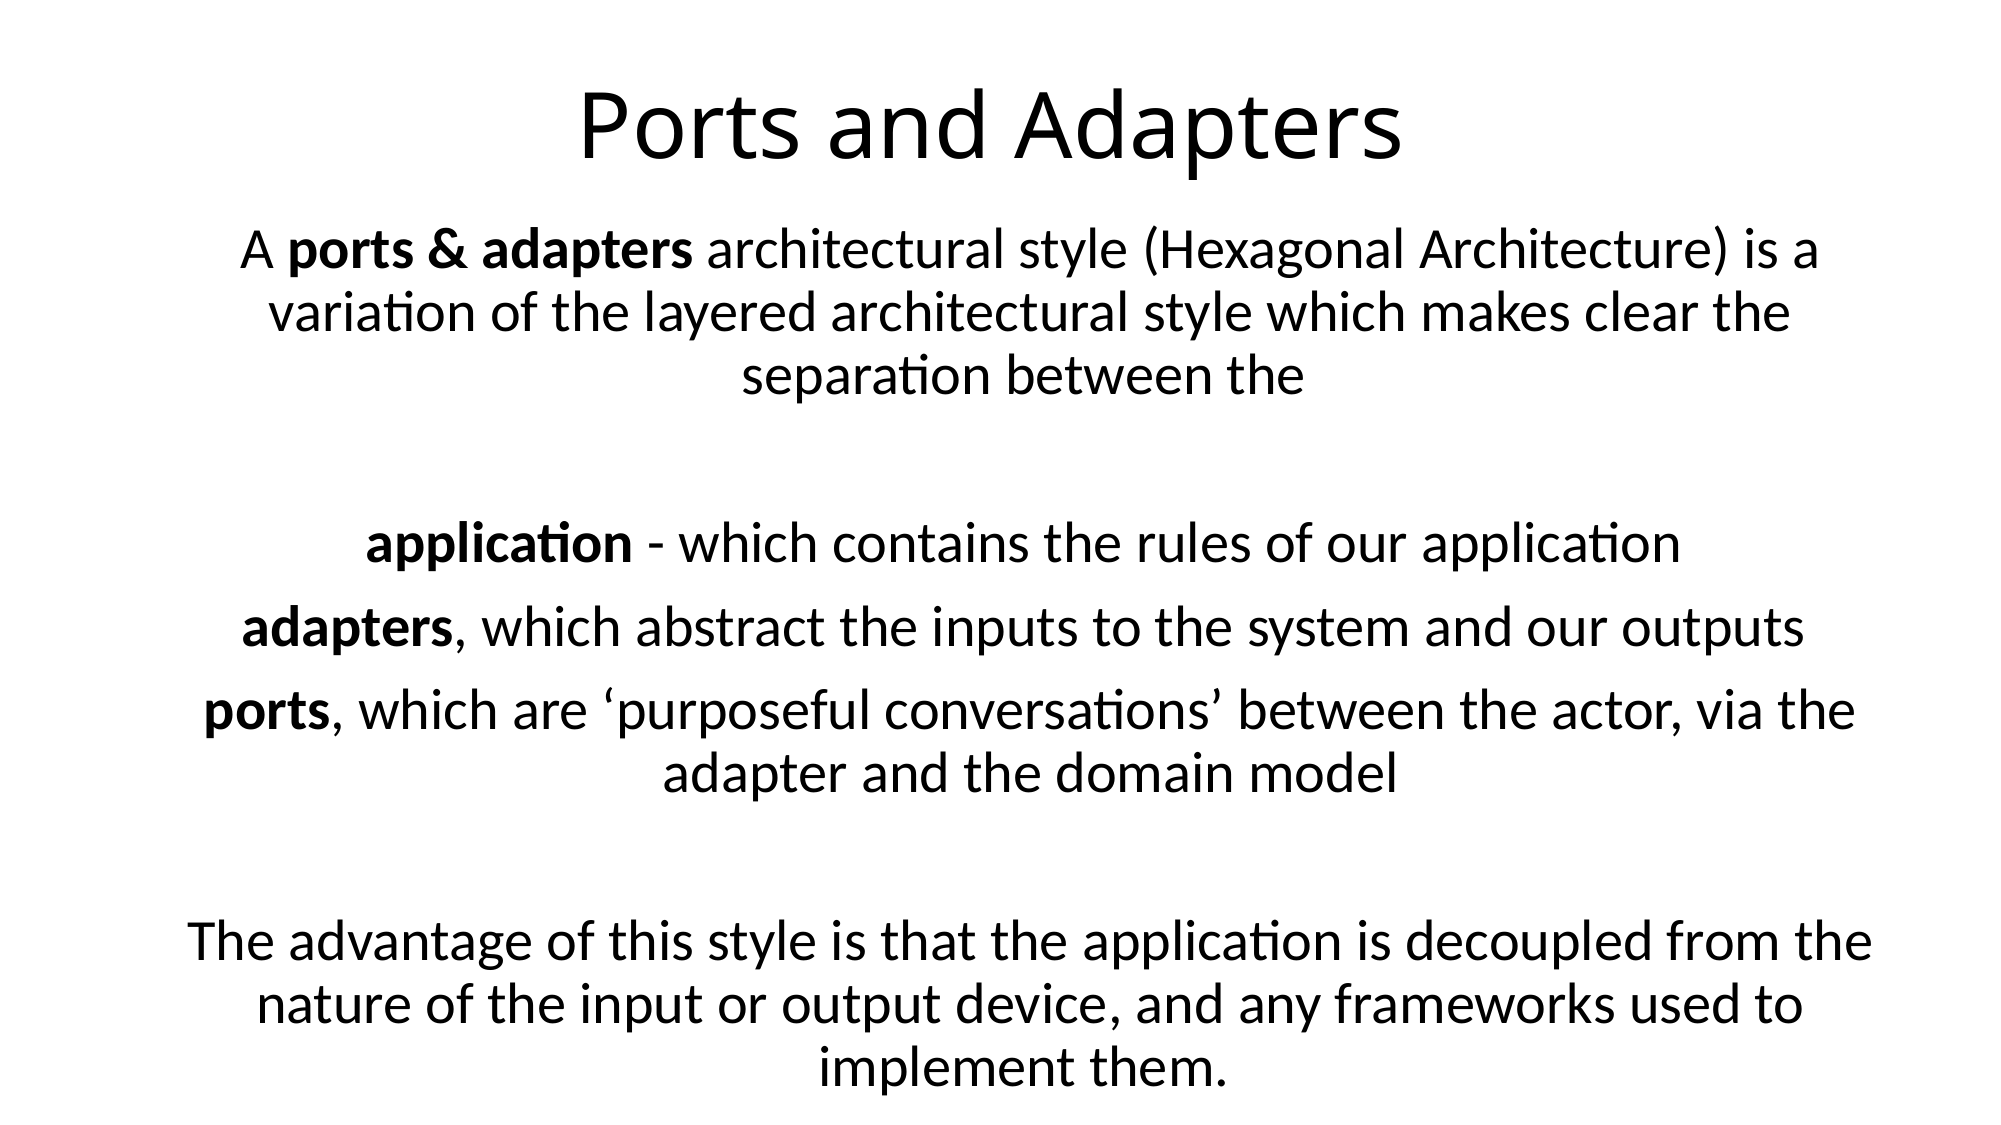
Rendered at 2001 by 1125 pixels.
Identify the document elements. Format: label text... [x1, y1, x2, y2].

list A ports & adapters architectural style (Hexagonal Architecture) is a variation of the layered architectural style which makes clear the separation between the application - which contains the rules of our application adapters, which abstract the inputs to the system and our outputs ports, which are ‘purposeful conversations’ between the actor, via the adapter and the domain model The advantage of this style is that the application is decoupled from the nature of the input or output device, and any frameworks used to implement them. [137, 210, 1924, 1008]
title Ports and Adapters [137, 45, 1845, 210]
